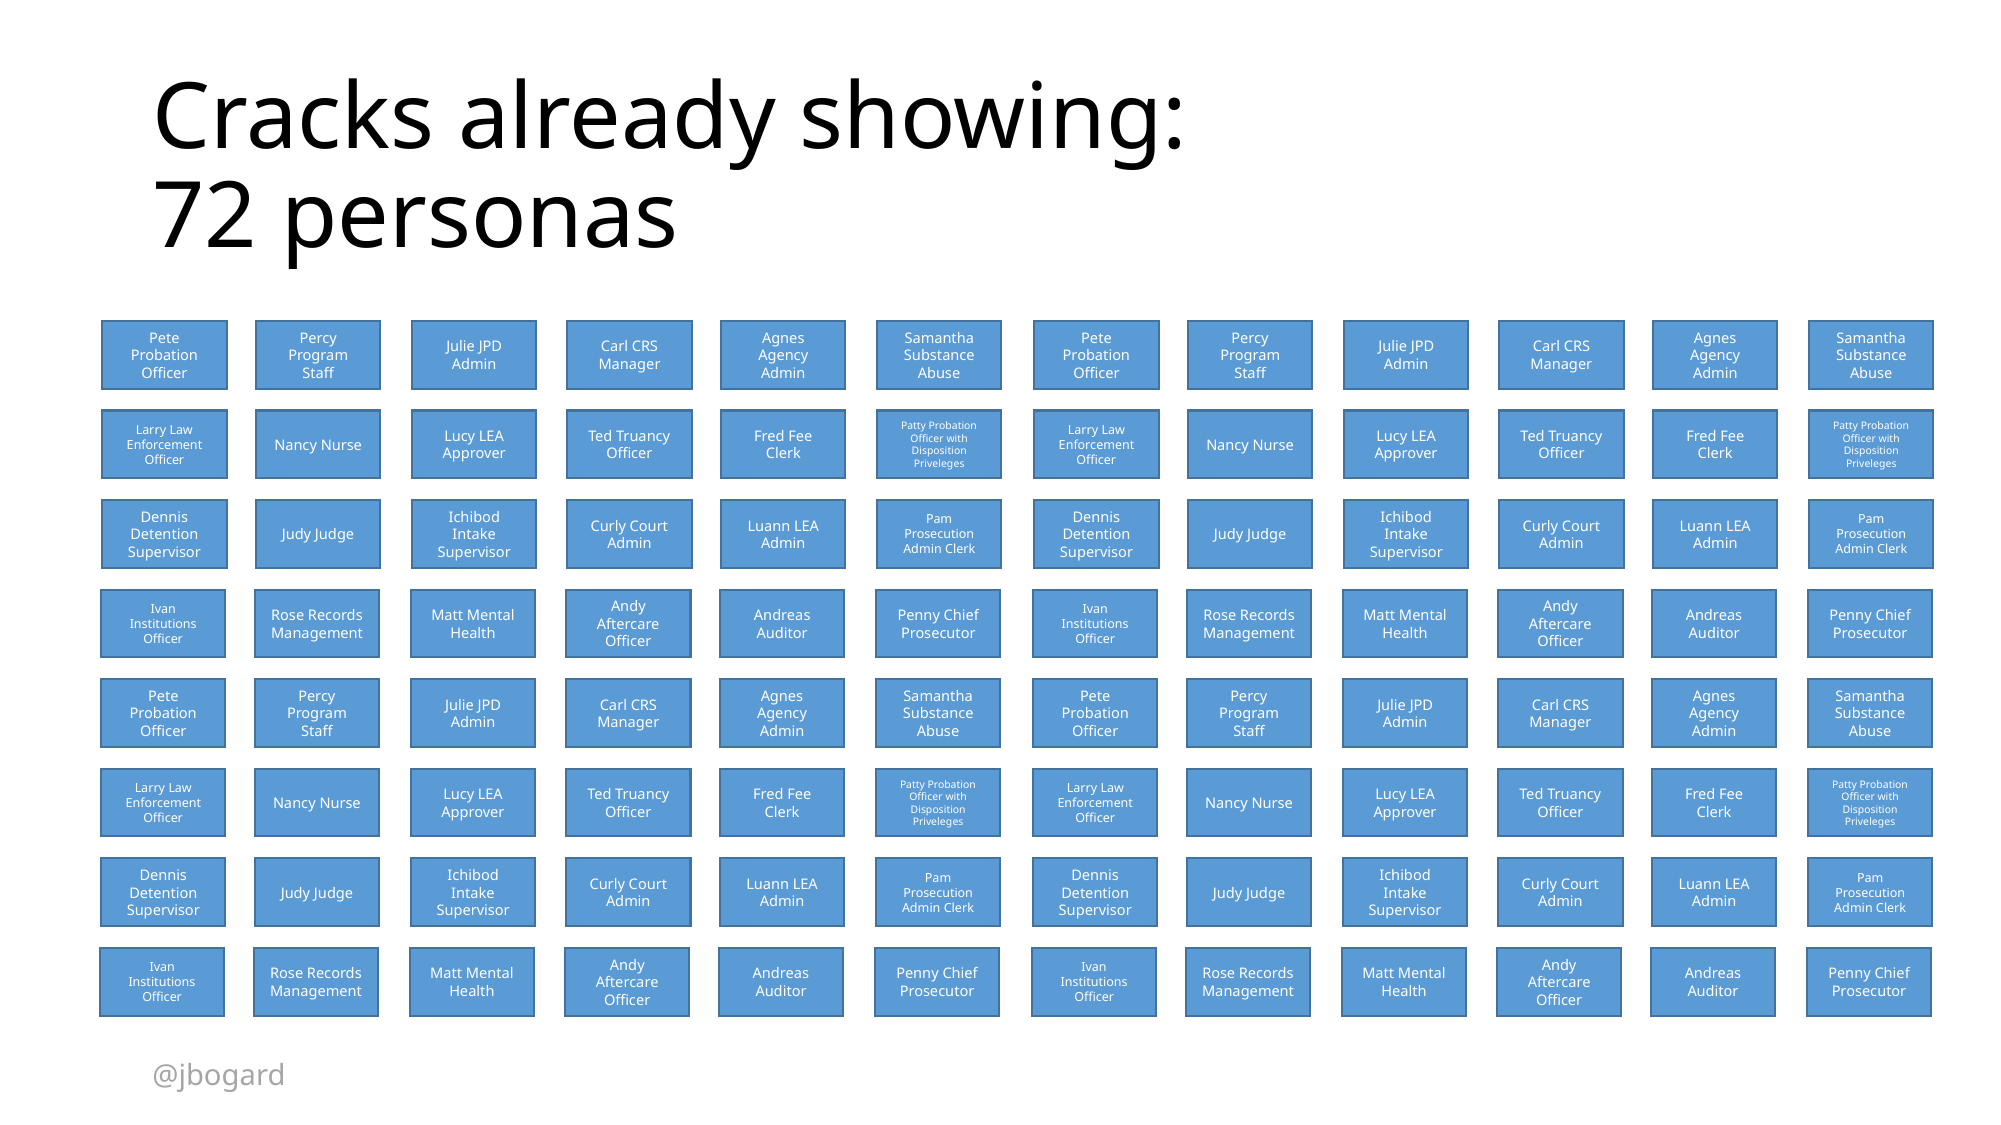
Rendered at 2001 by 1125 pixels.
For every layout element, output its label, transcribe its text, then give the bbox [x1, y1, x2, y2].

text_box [99, 679, 1001, 1016]
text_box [1033, 320, 1934, 658]
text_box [1031, 679, 1933, 1016]
title Cracks already showing: 72 personas [137, 59, 1863, 278]
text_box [101, 320, 1002, 658]
